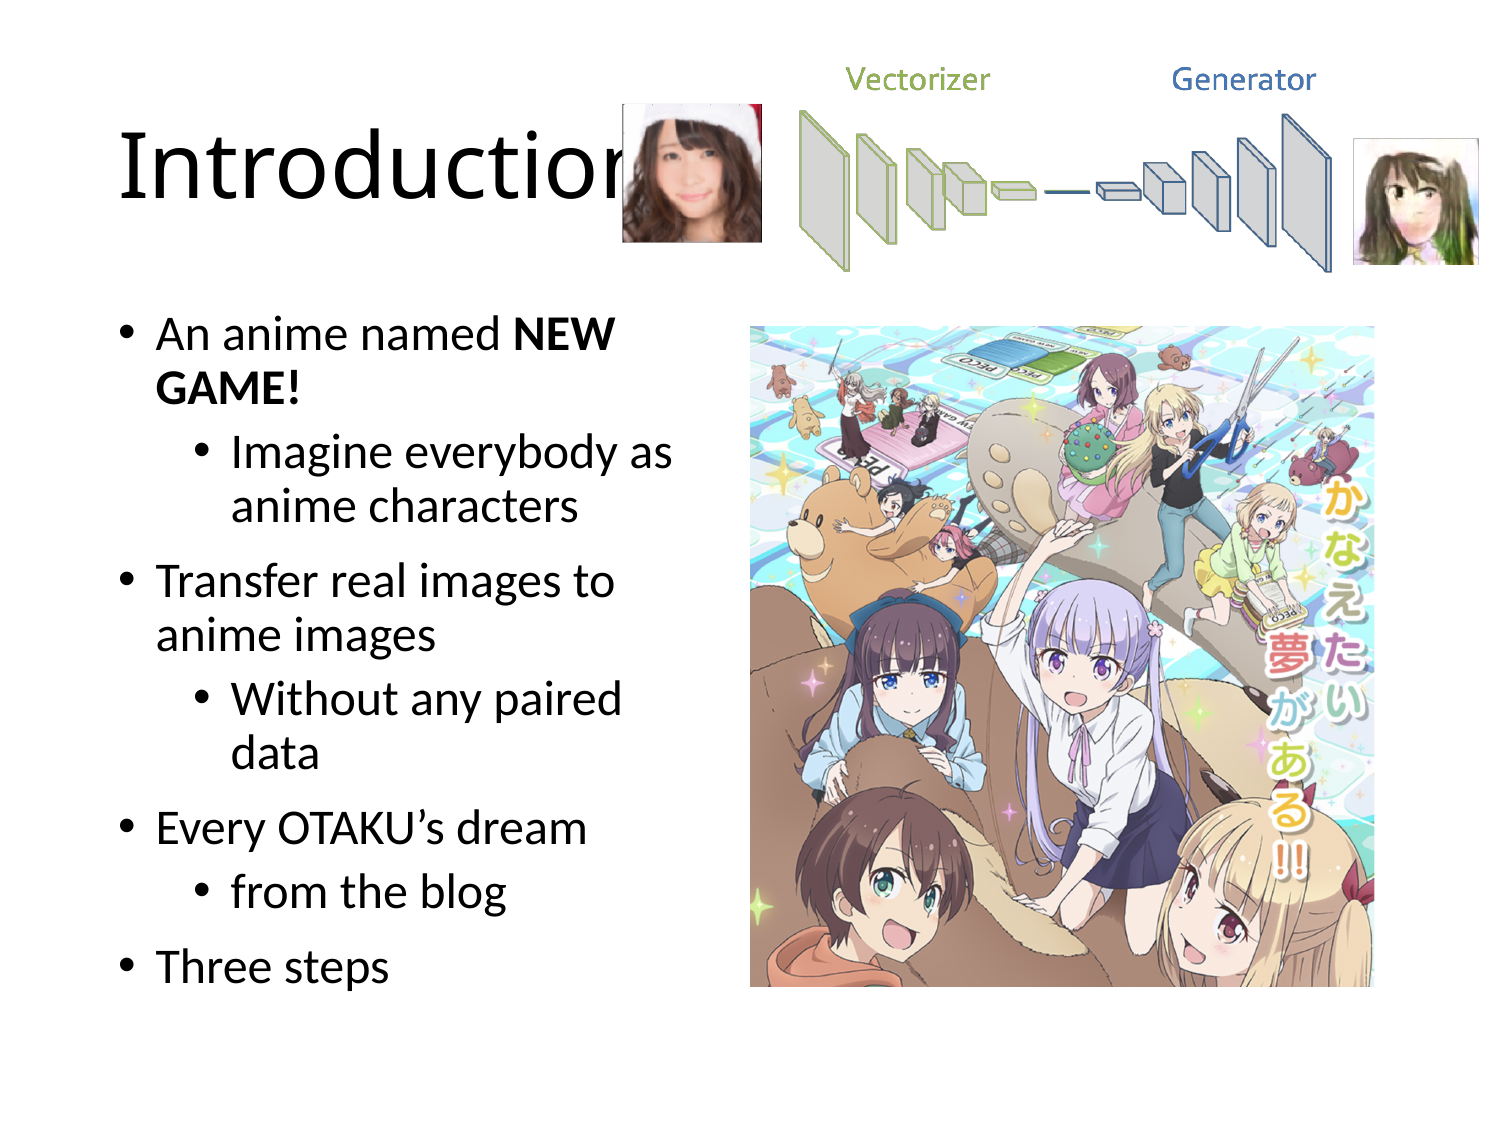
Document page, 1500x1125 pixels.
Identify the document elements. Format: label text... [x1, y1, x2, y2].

picture [749, 326, 1375, 987]
picture [622, 52, 1479, 273]
title Introduction [103, 59, 1397, 278]
list An anime named NEW GAME! Imagine everybody as anime characters Transfer real images to anime images Without any paired data Every OTAKU’s dream from the blog Three steps [103, 299, 703, 1014]
